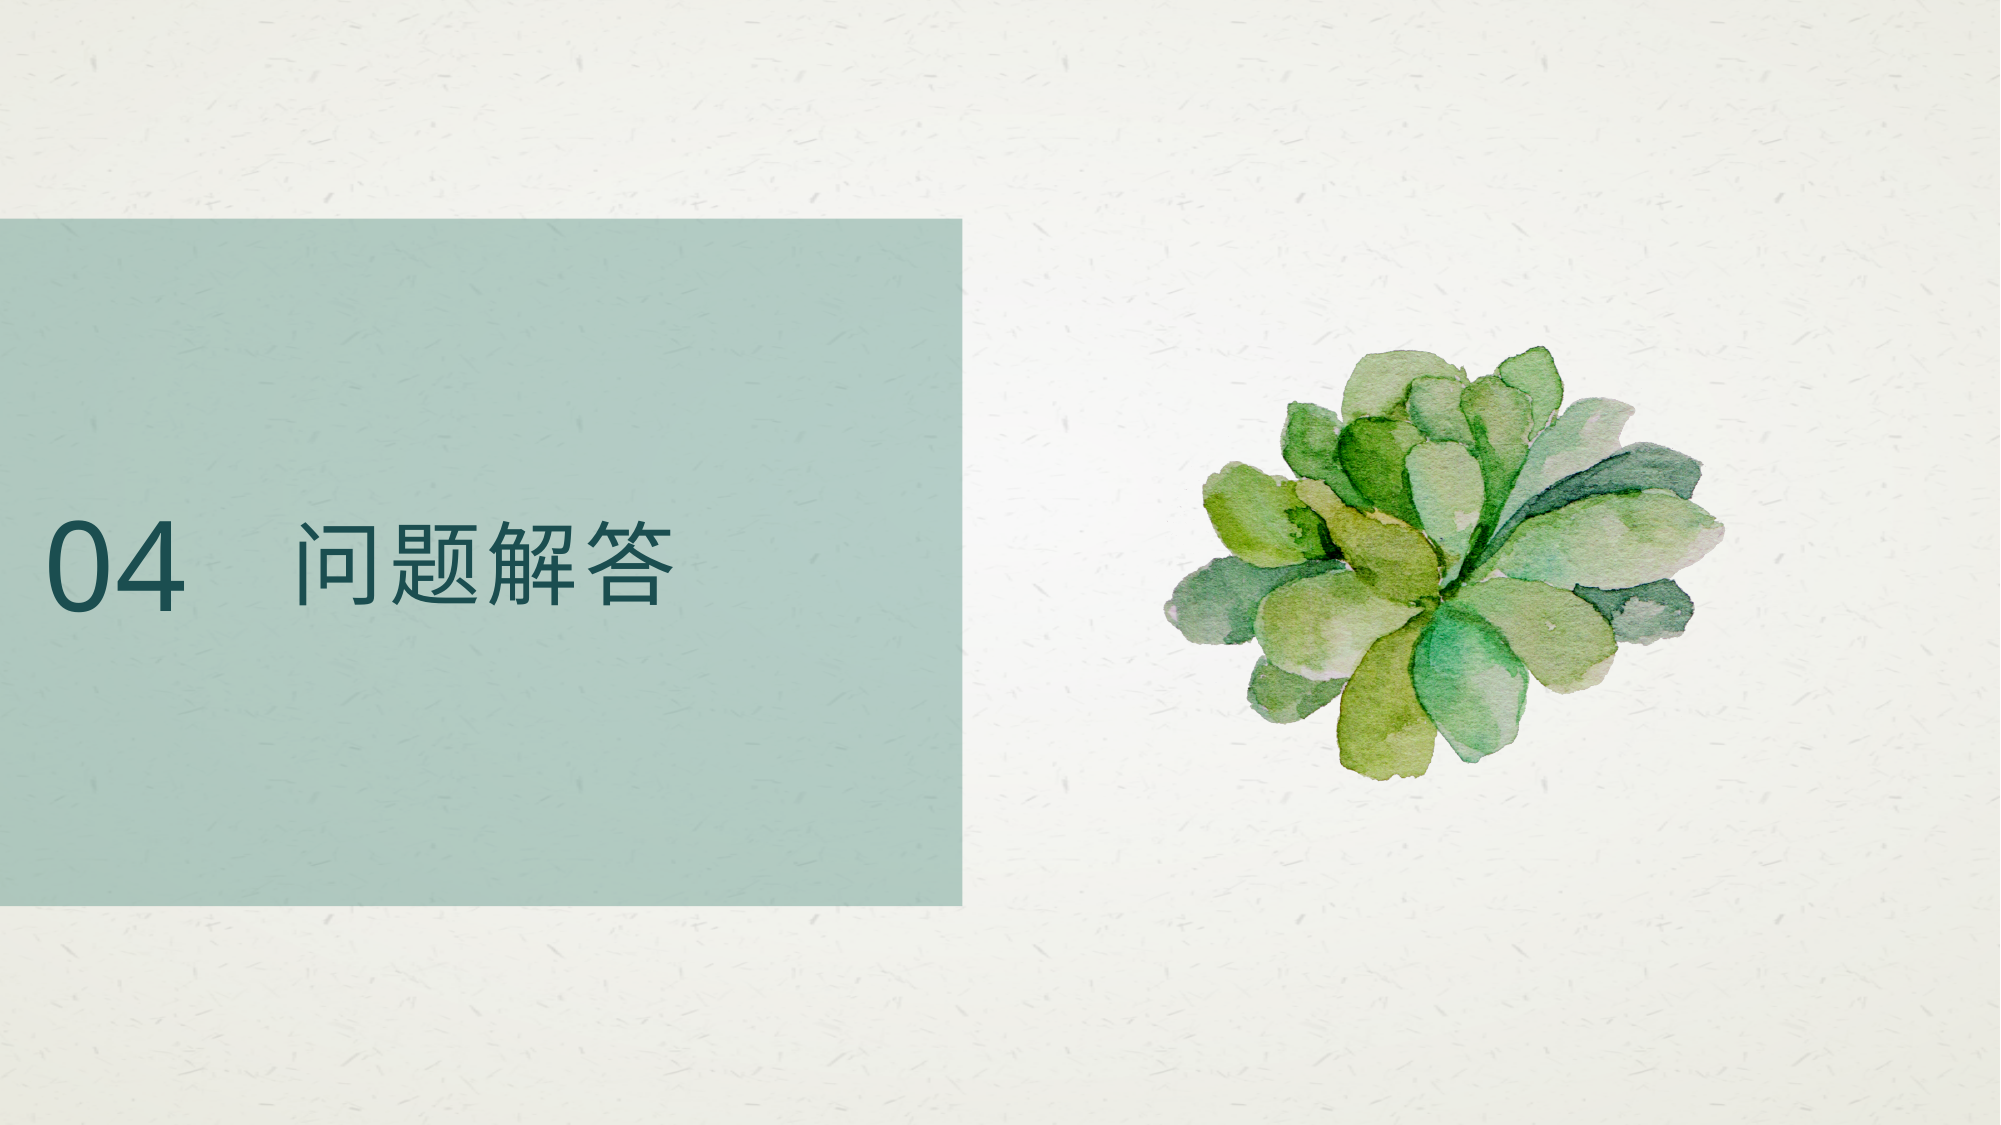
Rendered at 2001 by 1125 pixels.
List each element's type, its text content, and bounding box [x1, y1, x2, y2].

picture [1145, 336, 1731, 789]
text_box 问题解答 [276, 499, 967, 624]
text_box [0, 218, 964, 907]
text_box 04 [28, 479, 281, 644]
